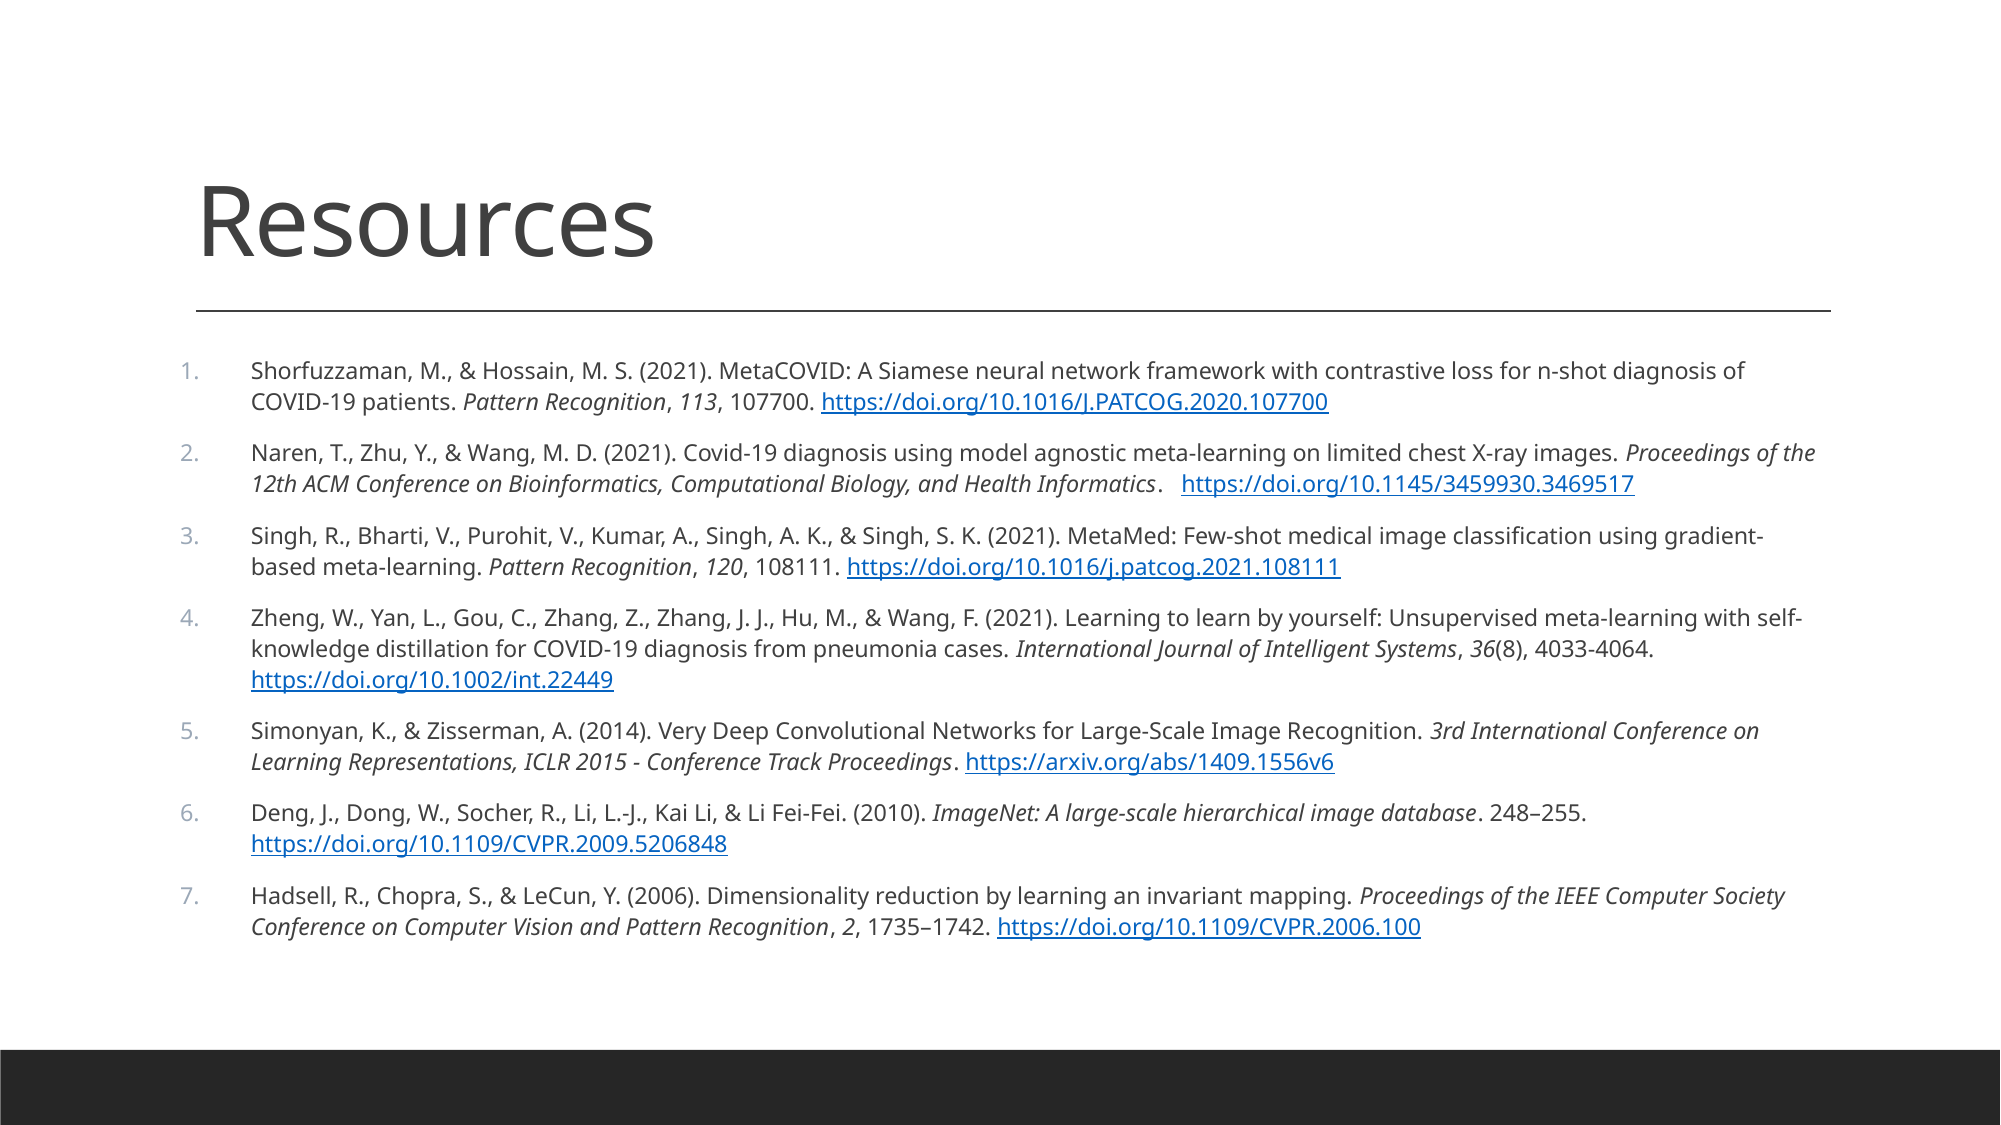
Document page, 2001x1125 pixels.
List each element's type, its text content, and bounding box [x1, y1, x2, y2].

title Resources [180, 47, 1830, 285]
list Shorfuzzaman, M., & Hossain, M. S. (2021). MetaCOVID: A Siamese neural network framework with contrastive loss for n-shot diagnosis of COVID-19 patients. Pattern Recognition, 113, 107700. https://doi.org/10.1016/J.PATCOG.2020.107700 Naren, T., Zhu, Y., & Wang, M. D. (2021). Covid-19 diagnosis using model agnostic meta-learning on limited chest X-ray images. Proceedings of the 12th ACM Conference on Bioinformatics, Computational Biology, and Health Informatics. https://doi.org/10.1145/3459930.3469517 Singh, R., Bharti, V., Purohit, V., Kumar, A., Singh, A. K., & Singh, S. K. (2021). MetaMed: Few-shot medical image classification using gradient-based meta-learning. Pattern Recognition, 120, 108111. https://doi.org/10.1016/j.patcog.2021.108111 Zheng, W., Yan, L., Gou, C., Zhang, Z., Zhang, J. J., Hu, M., & Wang, F. (2021). Learning to learn by yourself: Unsupervised meta‐learning with self‐knowledge distillation for COVID‐19 diagnosis from pneumonia cases. International Journal of Intelligent Systems, 36(8), 4033-4064. https://doi.org/10.1002/int.22449 Simonyan, K., & Zisserman, A. (2014). Very Deep Convolutional Networks for Large-Scale Image Recognition. 3rd International Conference on Learning Representations, ICLR 2015 - Conference Track Proceedings. https://arxiv.org/abs/1409.1556v6 Deng, J., Dong, W., Socher, R., Li, L.-J., Kai Li, & Li Fei-Fei. (2010). ImageNet: A large-scale hierarchical image database. 248–255. https://doi.org/10.1109/CVPR.2009.5206848 Hadsell, R., Chopra, S., & LeCun, Y. (2006). Dimensionality reduction by learning an invariant mapping. Proceedings of the IEEE Computer Society Conference on Computer Vision and Pattern Recognition, 2, 1735–1742. https://doi.org/10.1109/CVPR.2006.100 [180, 345, 1830, 963]
